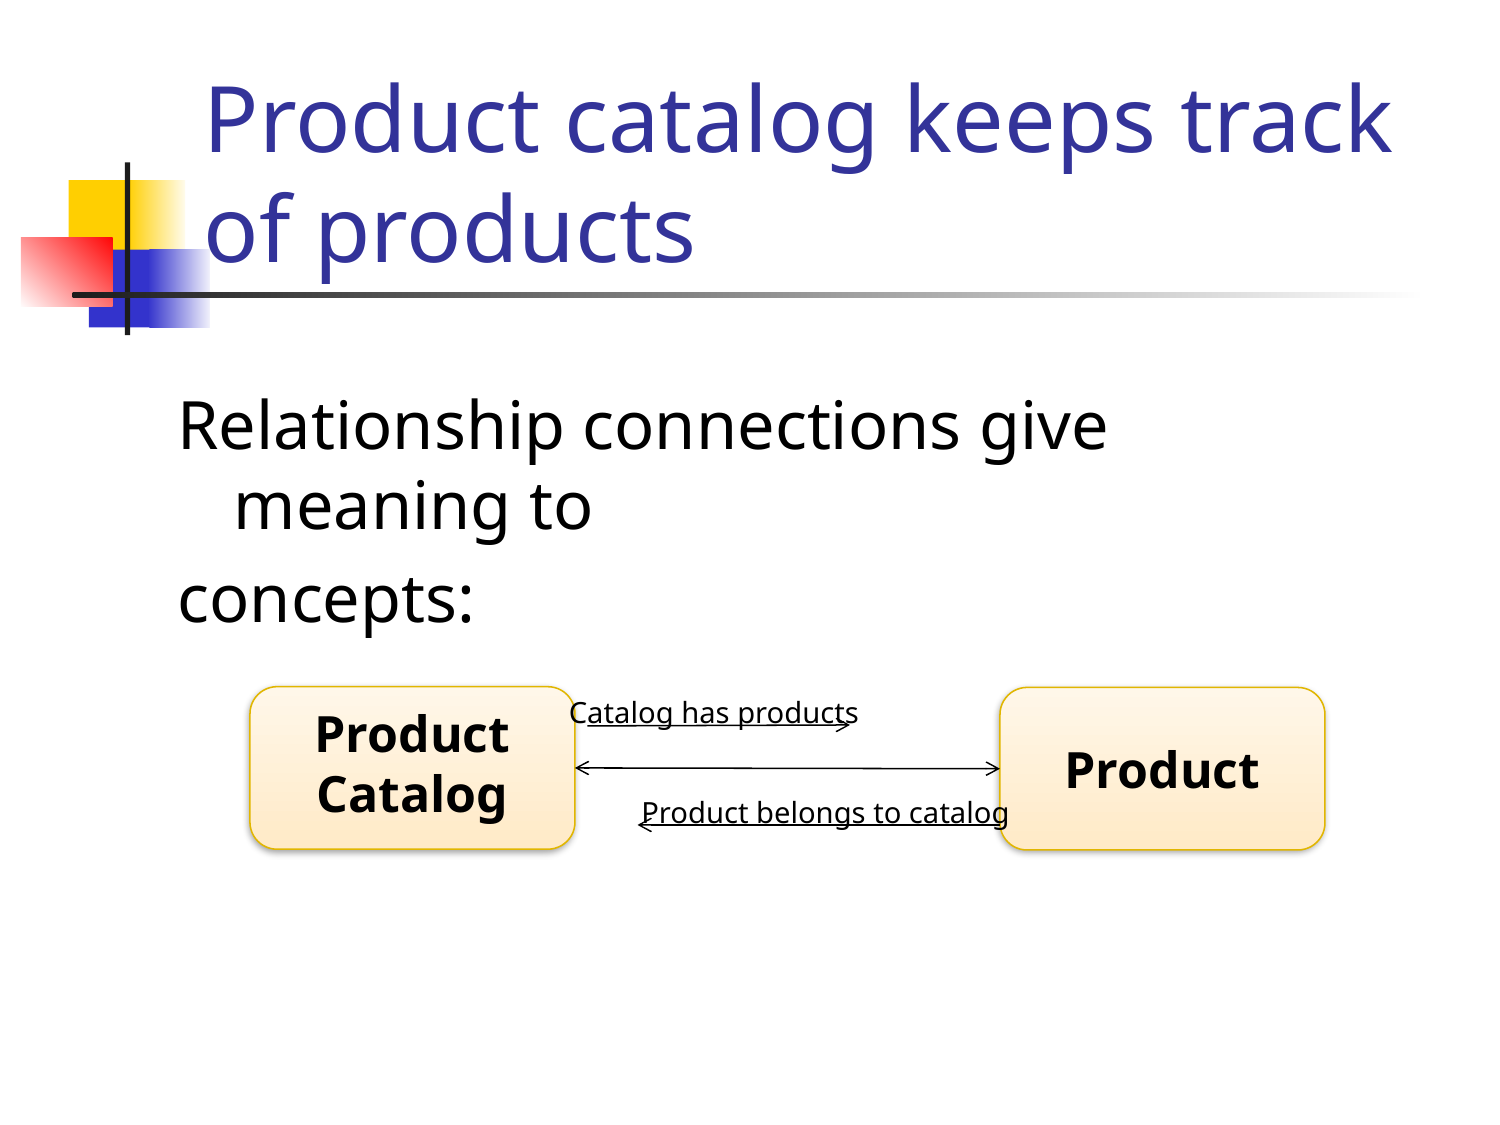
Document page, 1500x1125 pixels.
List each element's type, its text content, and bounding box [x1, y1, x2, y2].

text_box Product belongs to catalog [626, 786, 1025, 837]
text_box Product [999, 686, 1326, 851]
list Relationship connections give meaning to concepts: [162, 374, 1419, 426]
text_box Catalog has products [554, 686, 875, 737]
text_box Product Catalog [249, 685, 576, 850]
title Product catalog keeps track of products [188, 101, 1468, 289]
